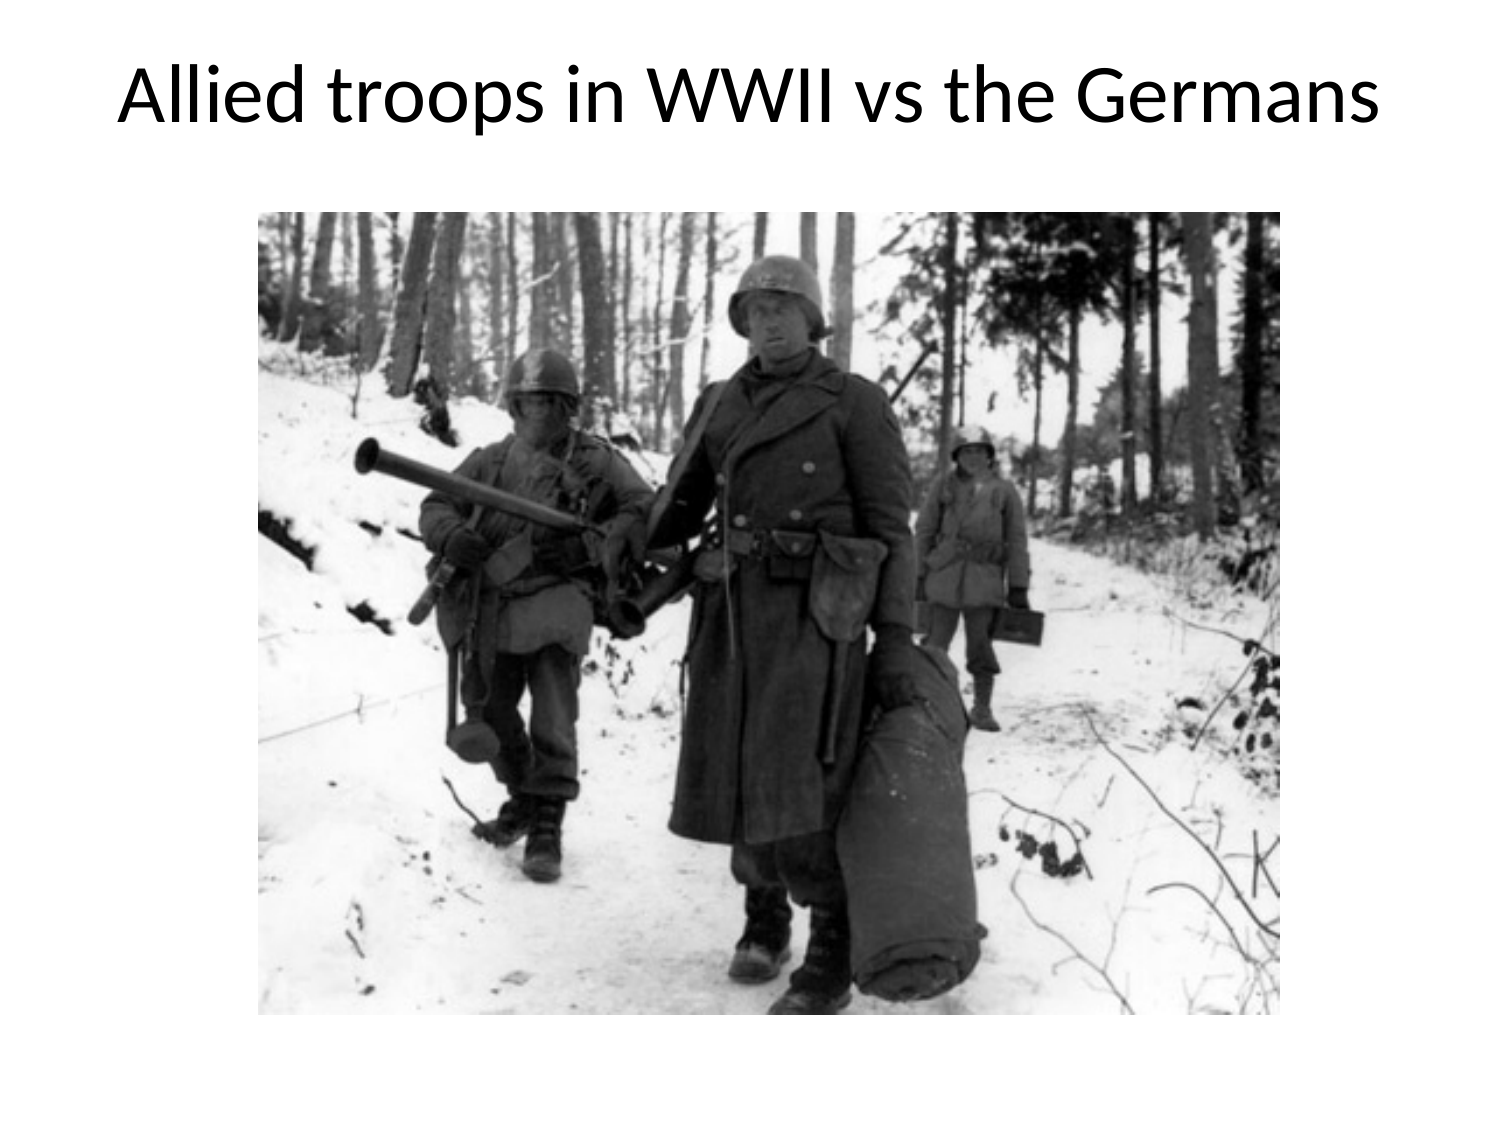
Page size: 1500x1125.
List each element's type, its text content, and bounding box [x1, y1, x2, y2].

title Allied troops in WWII vs the Germans [74, 44, 1426, 233]
picture [258, 212, 1280, 1015]
